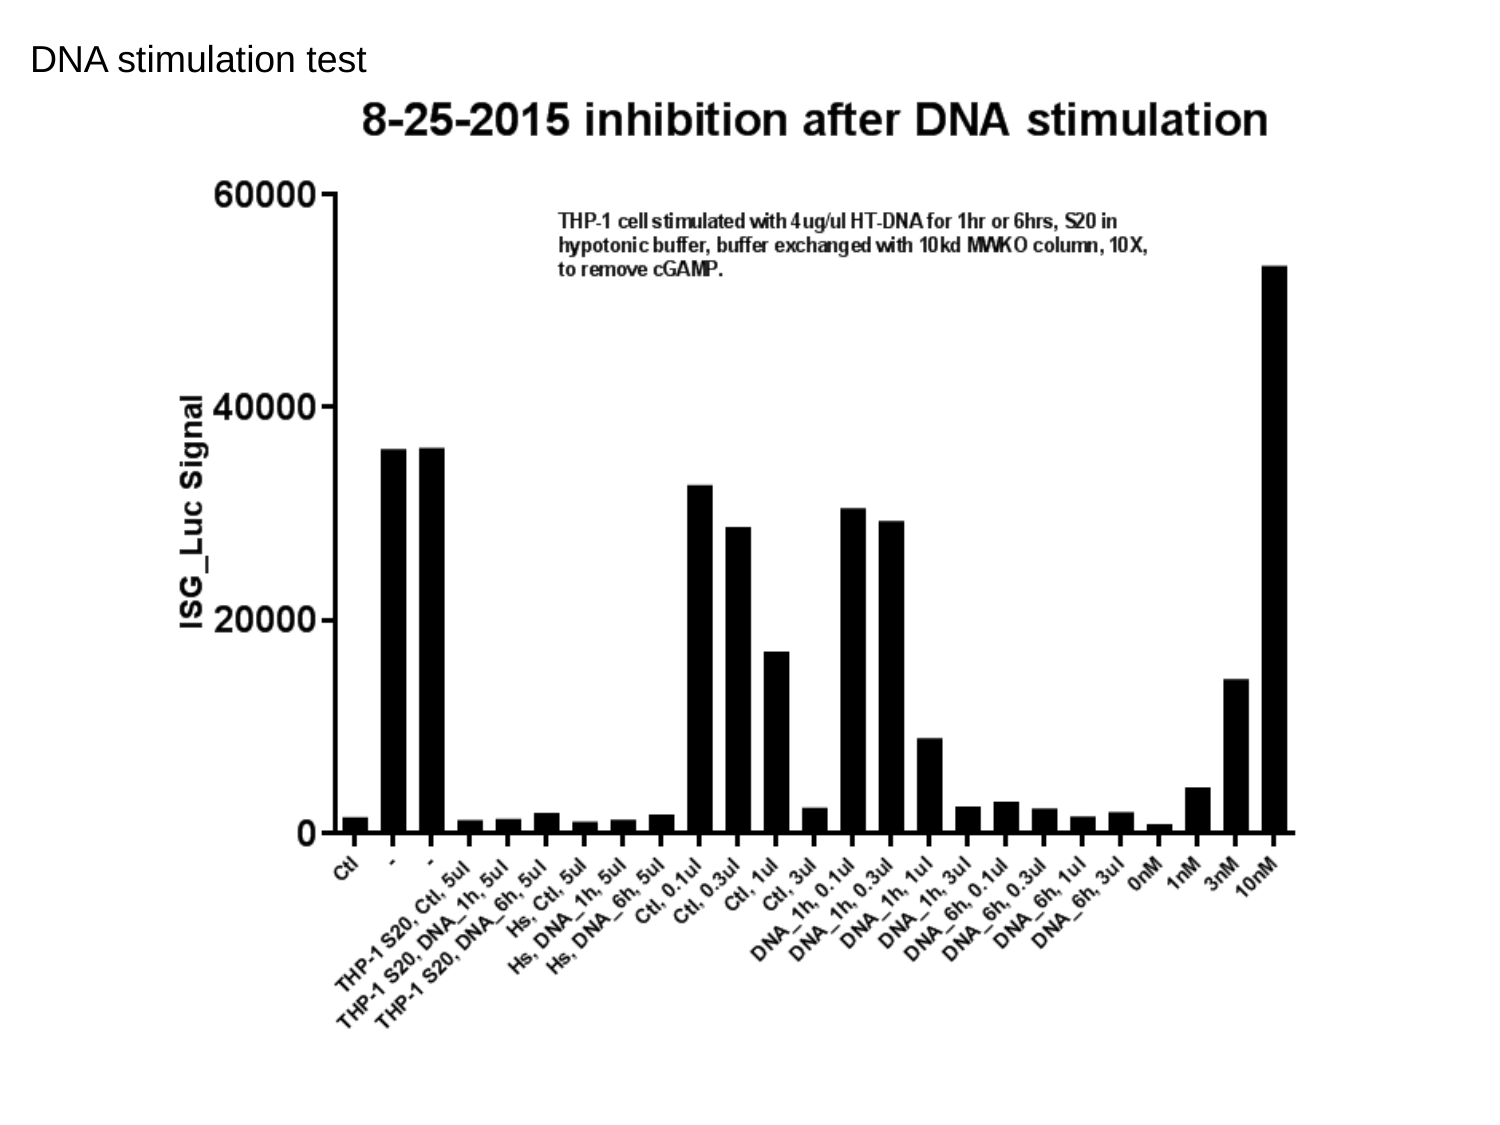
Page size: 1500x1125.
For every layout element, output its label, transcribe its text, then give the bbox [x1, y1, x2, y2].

text_box DNA stimulation test [15, 27, 383, 88]
picture [120, 56, 1402, 1095]
